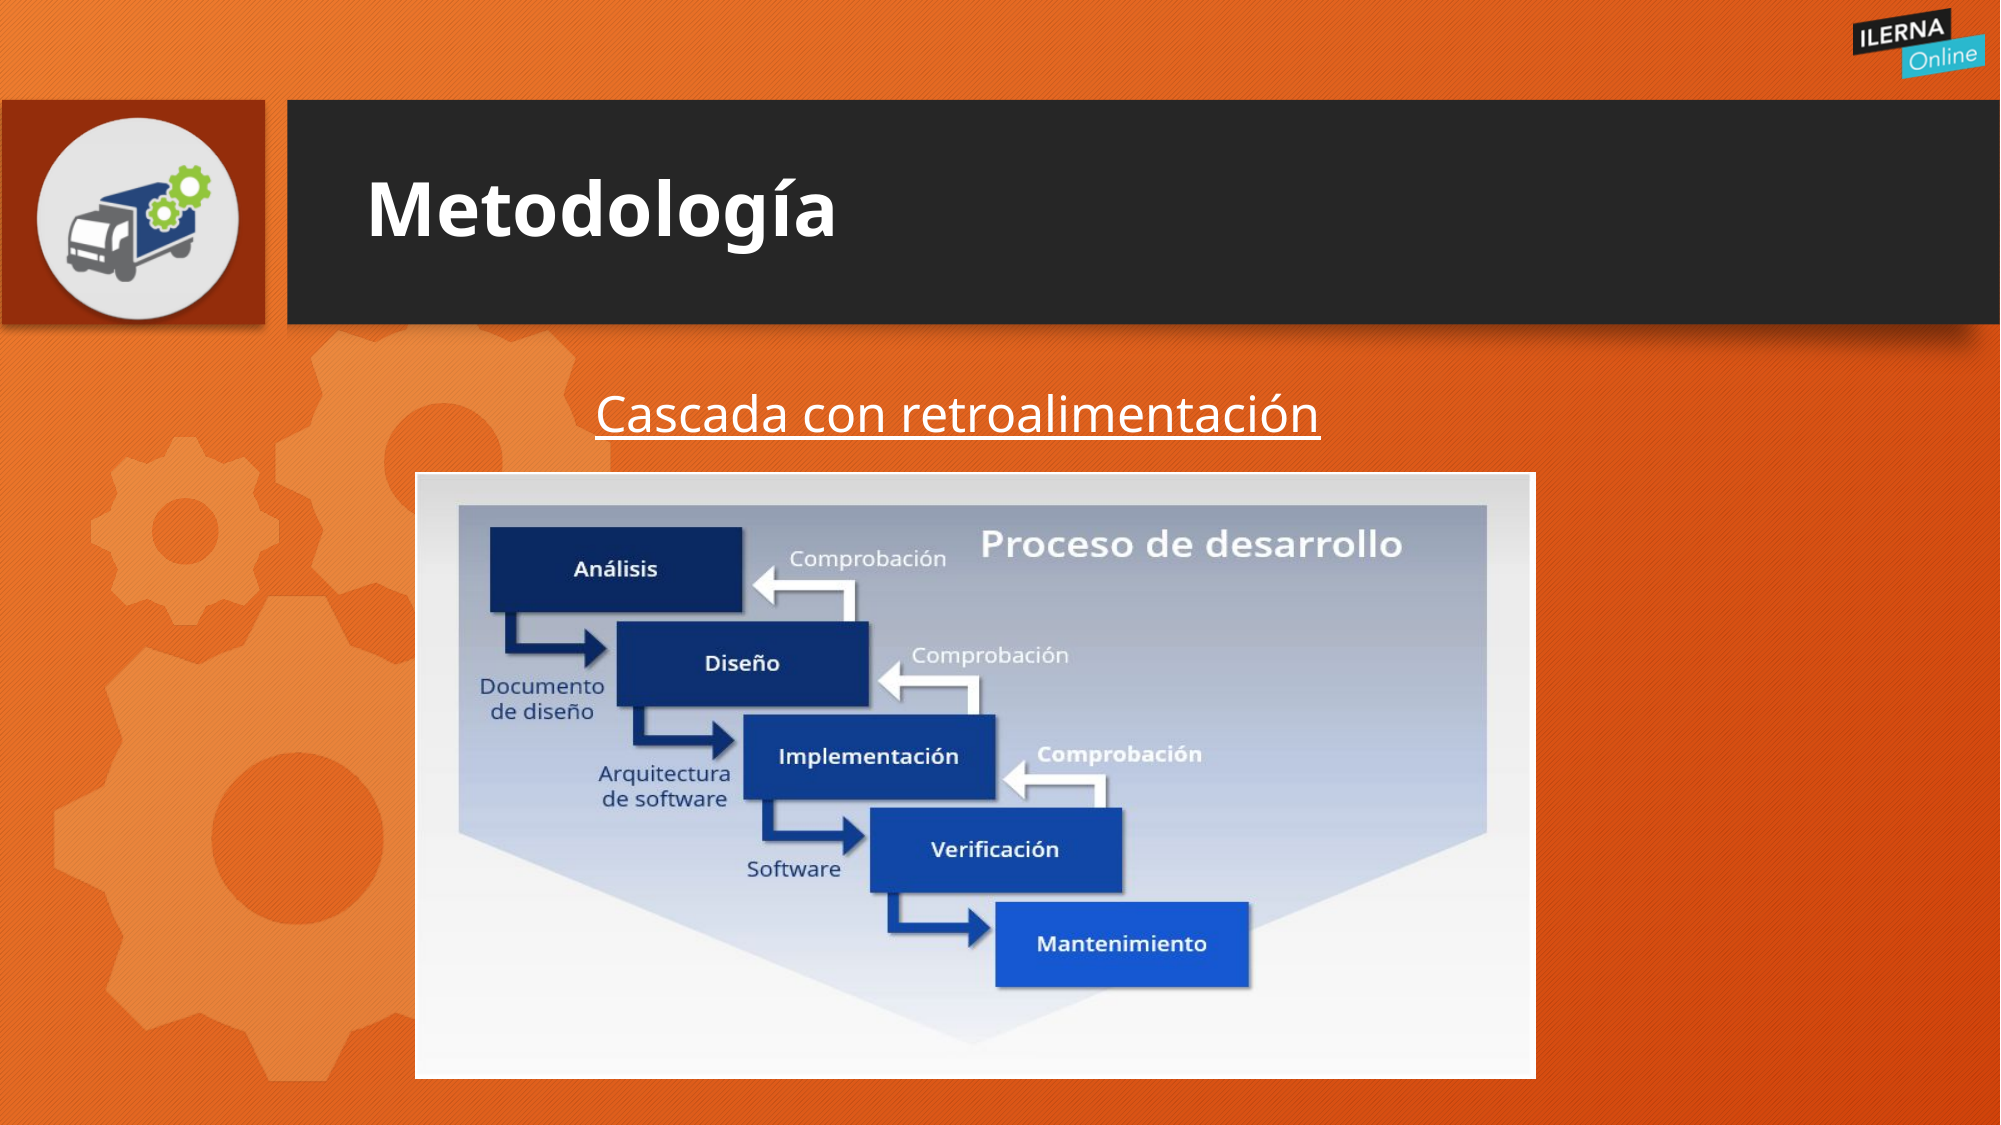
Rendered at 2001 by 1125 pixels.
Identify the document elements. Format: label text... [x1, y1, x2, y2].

title Metodología [350, 123, 1928, 301]
list Cascada con retroalimentación [580, 381, 1351, 463]
picture [11, 100, 2000, 1109]
picture [1853, 8, 1985, 79]
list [415, 472, 1536, 1079]
